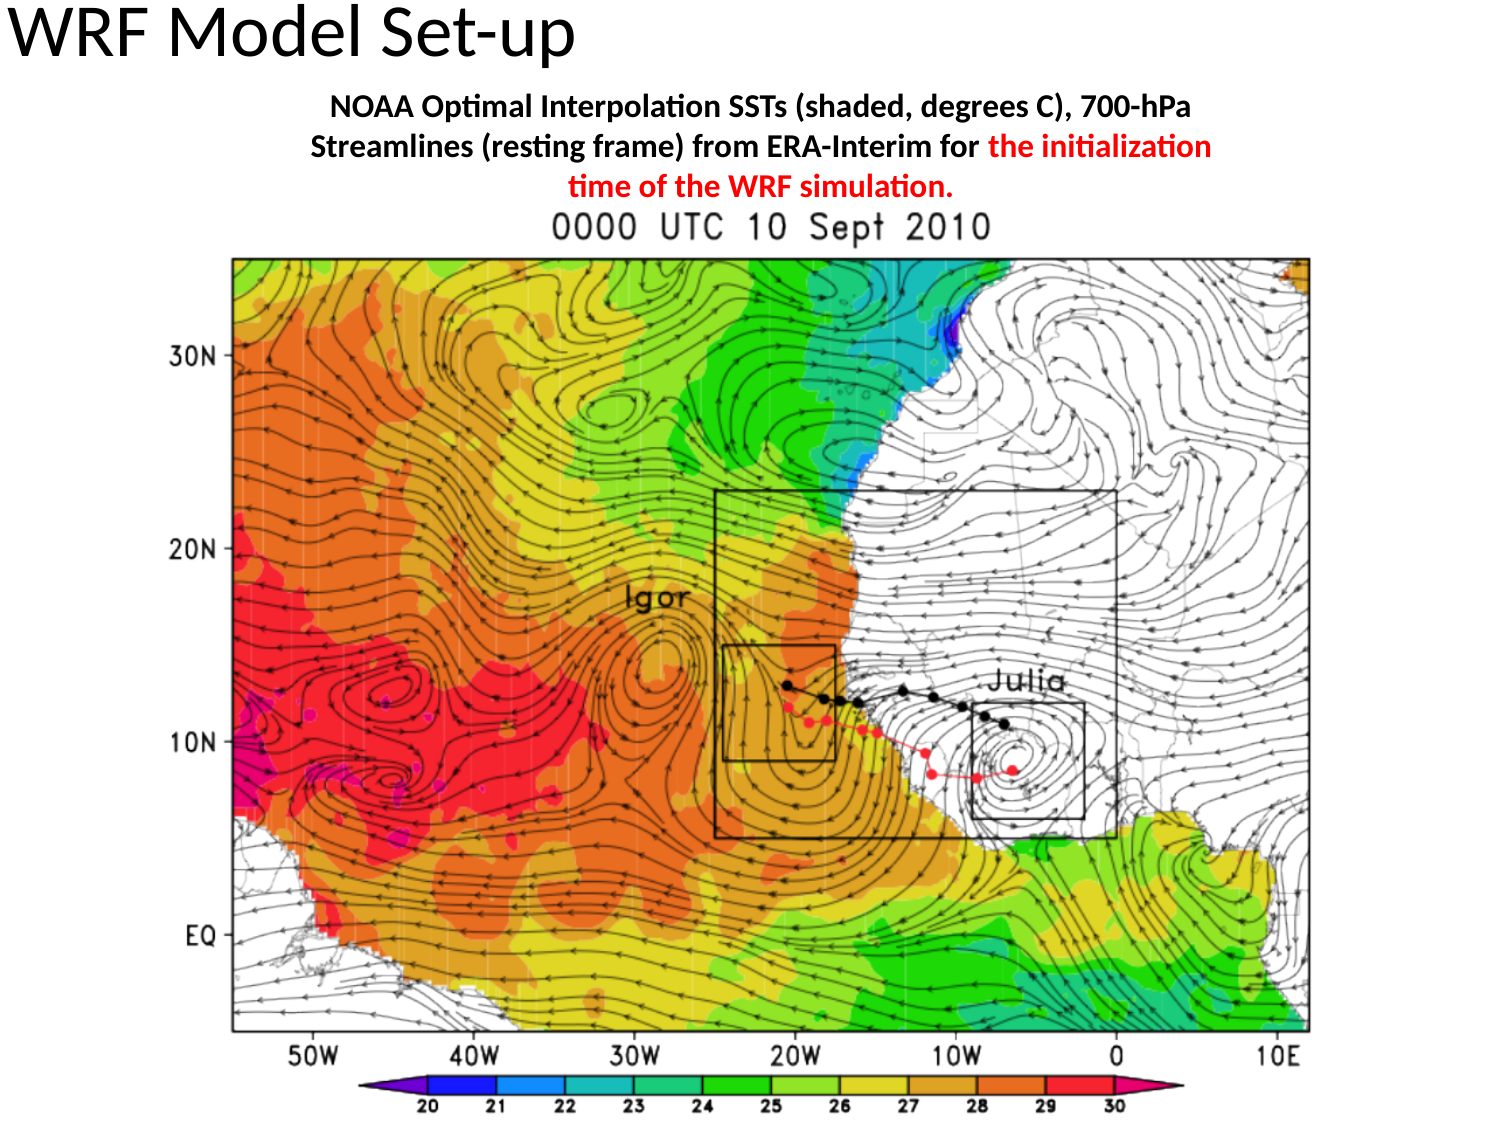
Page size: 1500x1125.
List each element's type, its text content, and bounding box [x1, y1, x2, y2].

title WRF Model Set-up [0, 0, 234, 121]
picture [91, 0, 1416, 1125]
